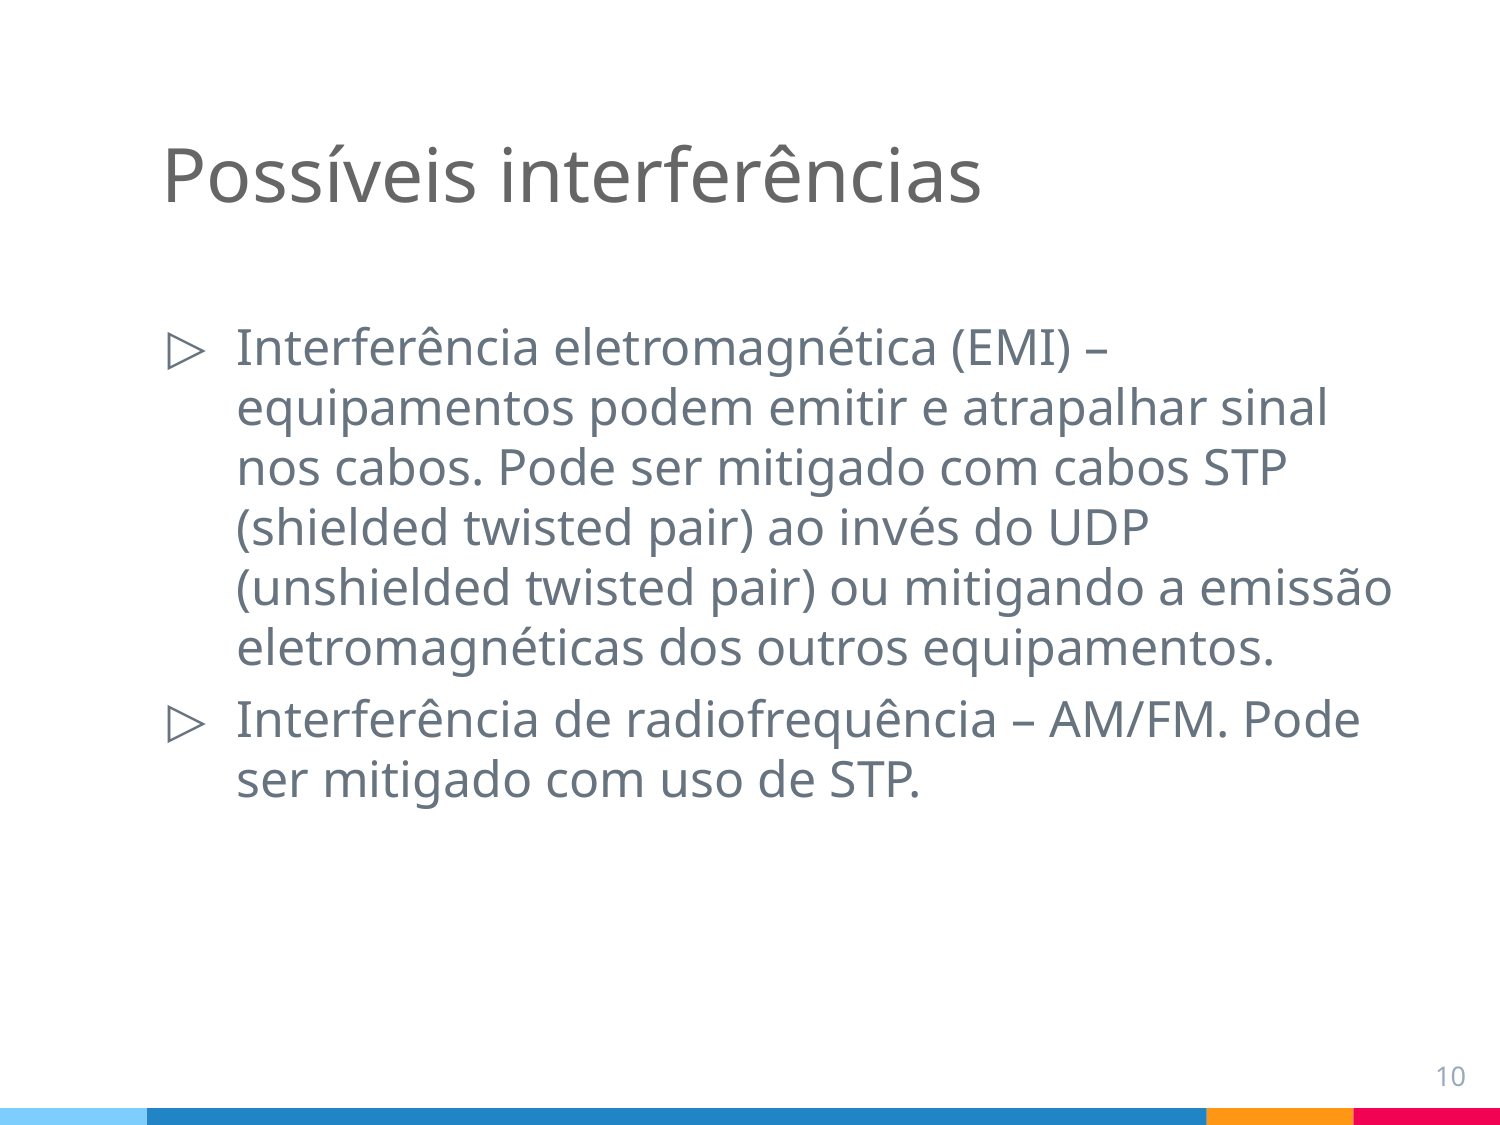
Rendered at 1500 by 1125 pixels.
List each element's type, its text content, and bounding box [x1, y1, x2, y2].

text_box 10 [1391, 1043, 1481, 1113]
text_box Possíveis interferências [146, 45, 1207, 233]
text_box Interferência eletromagnética (EMI) – equipamentos podem emitir e atrapalhar sinal nos cabos. Pode ser mitigado com cabos STP (shielded twisted pair) ao invés do UDP (unshielded twisted pair) ou mitigando a emissão eletromagnéticas dos outros equipamentos. Interferência de radiofrequência – AM/FM. Pode ser mitigado com uso de STP. [146, 300, 1418, 1078]
